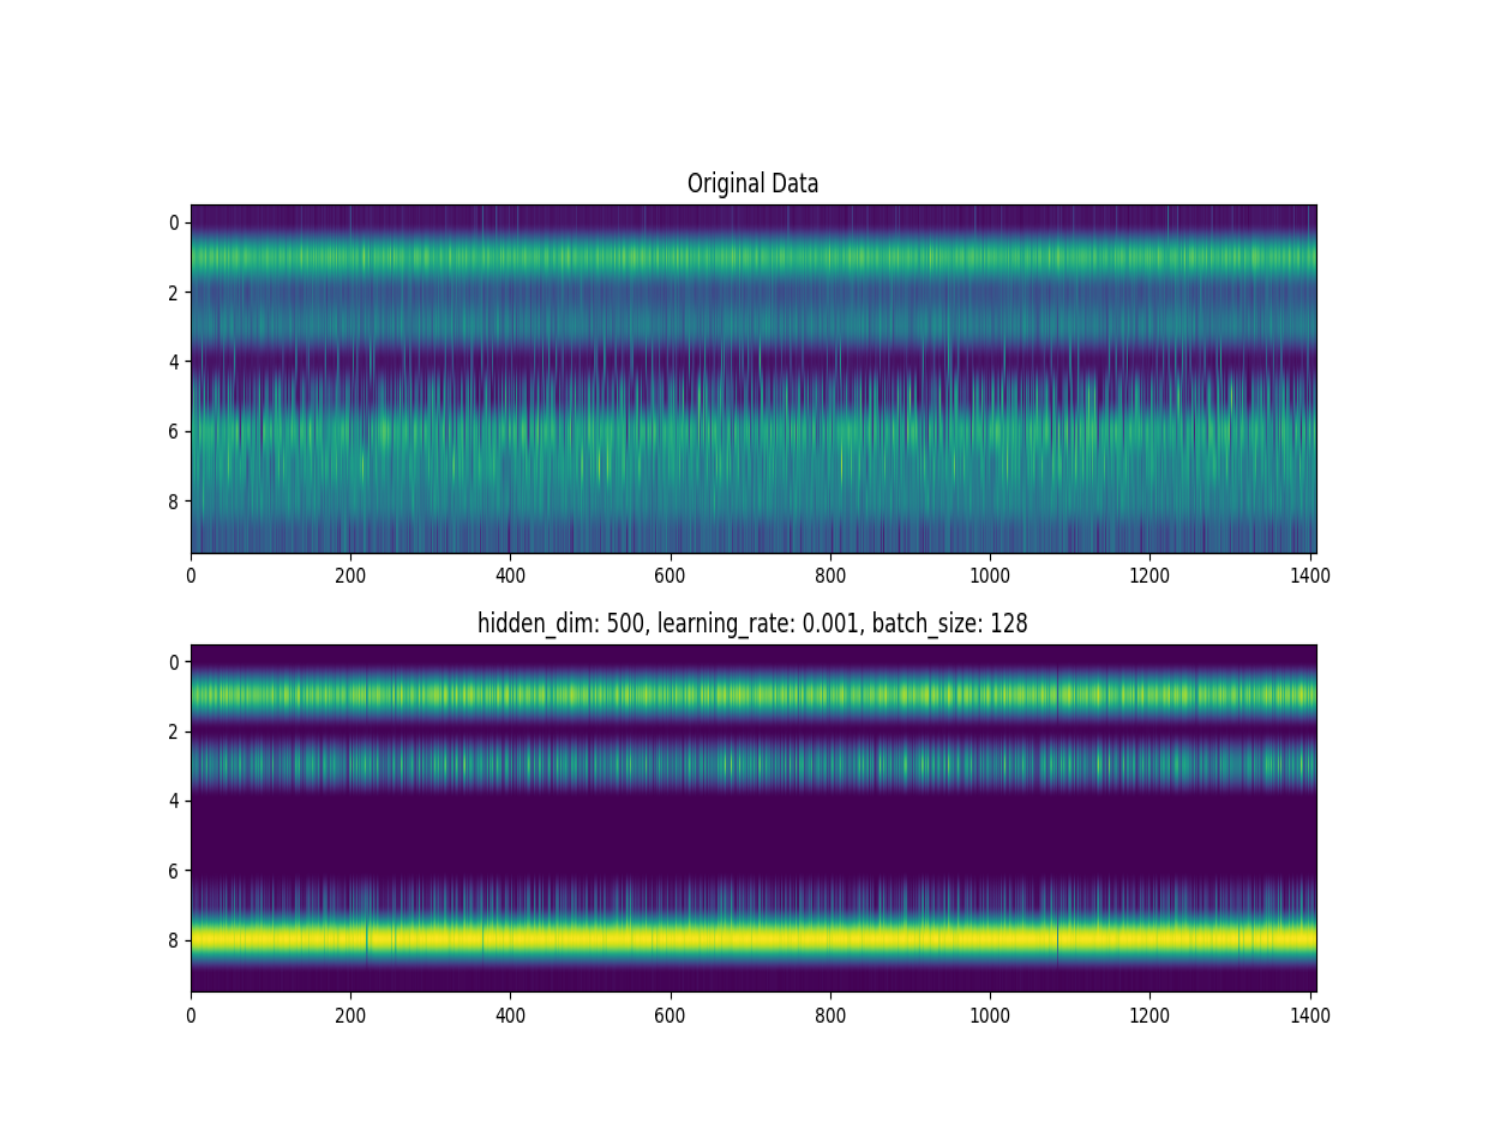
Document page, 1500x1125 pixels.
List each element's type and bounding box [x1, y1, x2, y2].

picture [149, 149, 1351, 1051]
